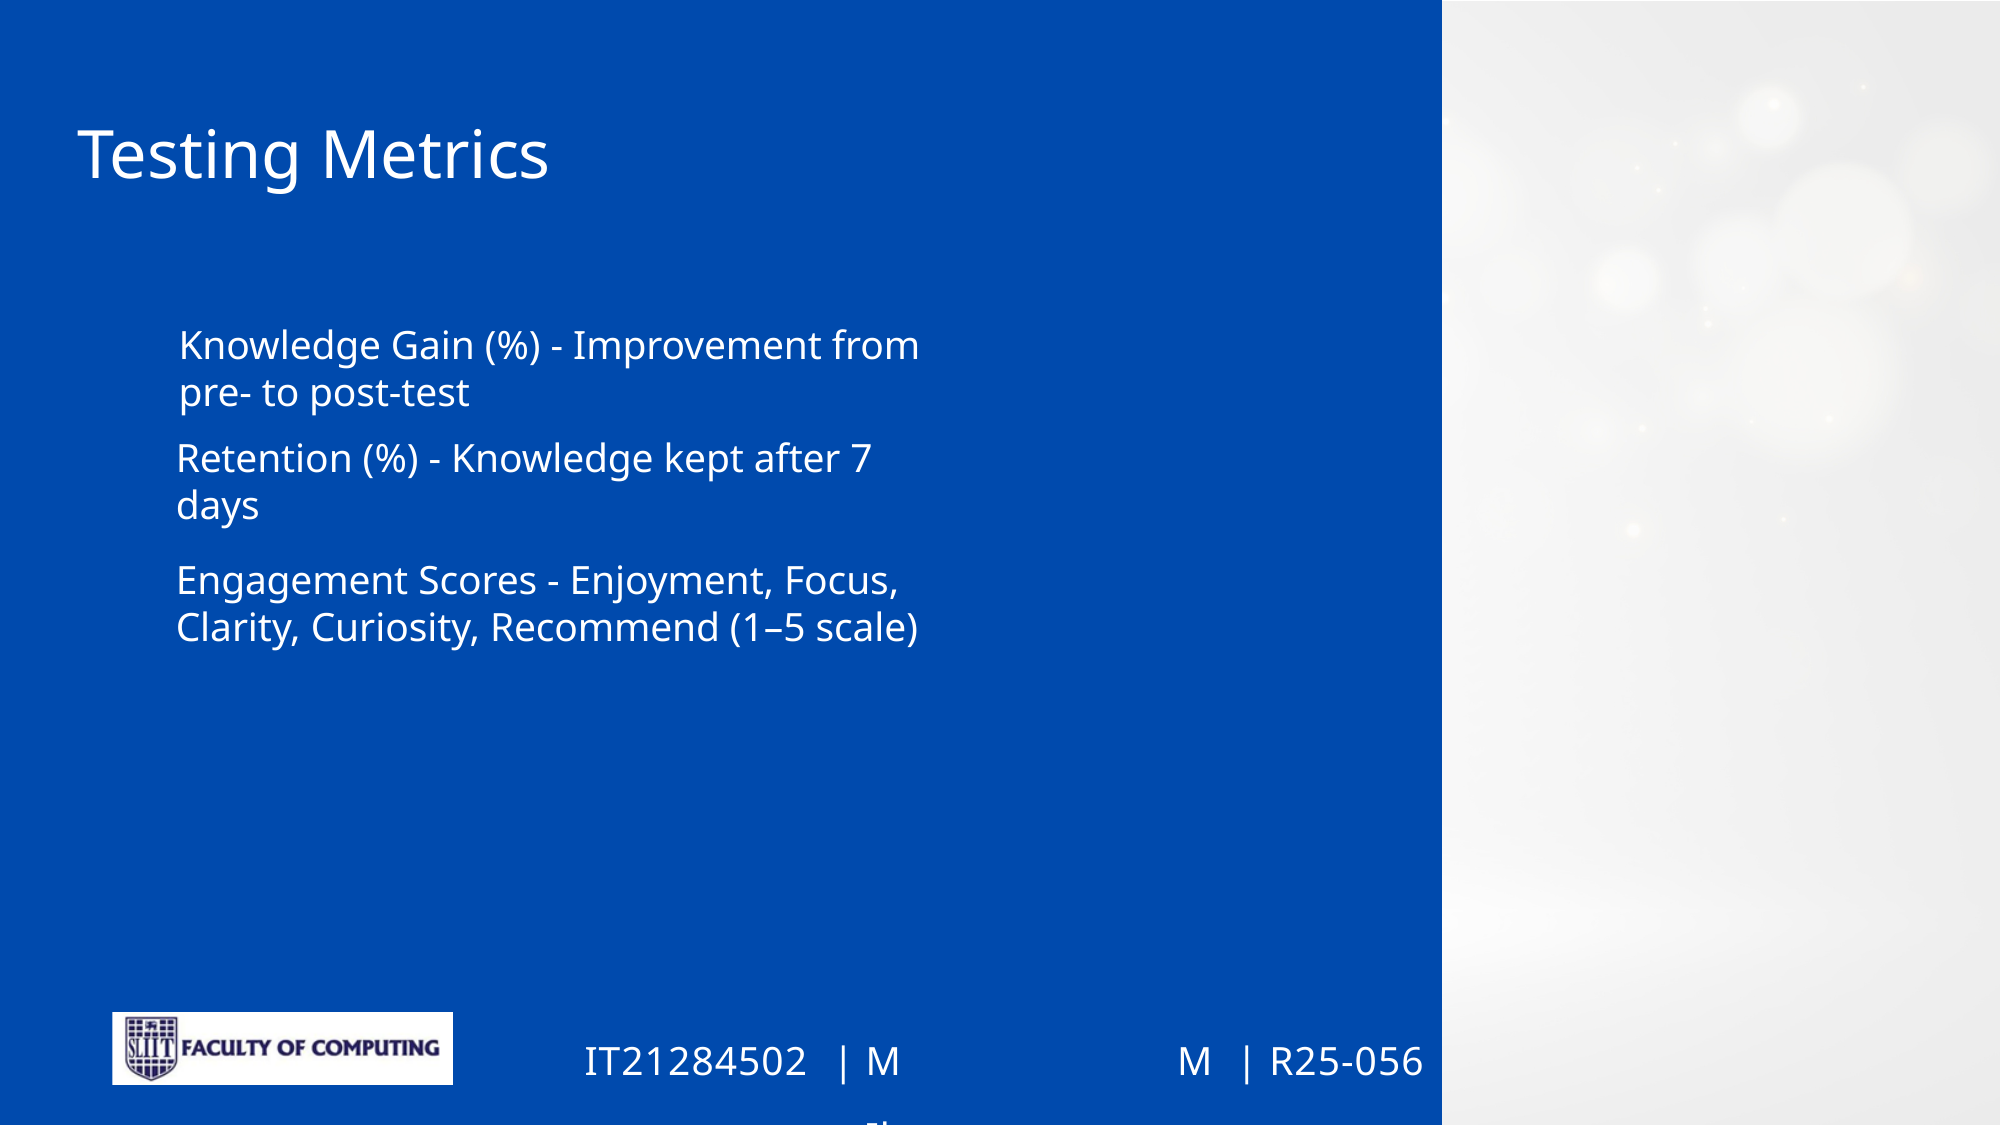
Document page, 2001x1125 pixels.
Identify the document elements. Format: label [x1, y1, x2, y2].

text_box [1443, 1, 2000, 1125]
text_box [111, 1006, 1426, 1086]
text_box [0, 0, 1443, 1125]
